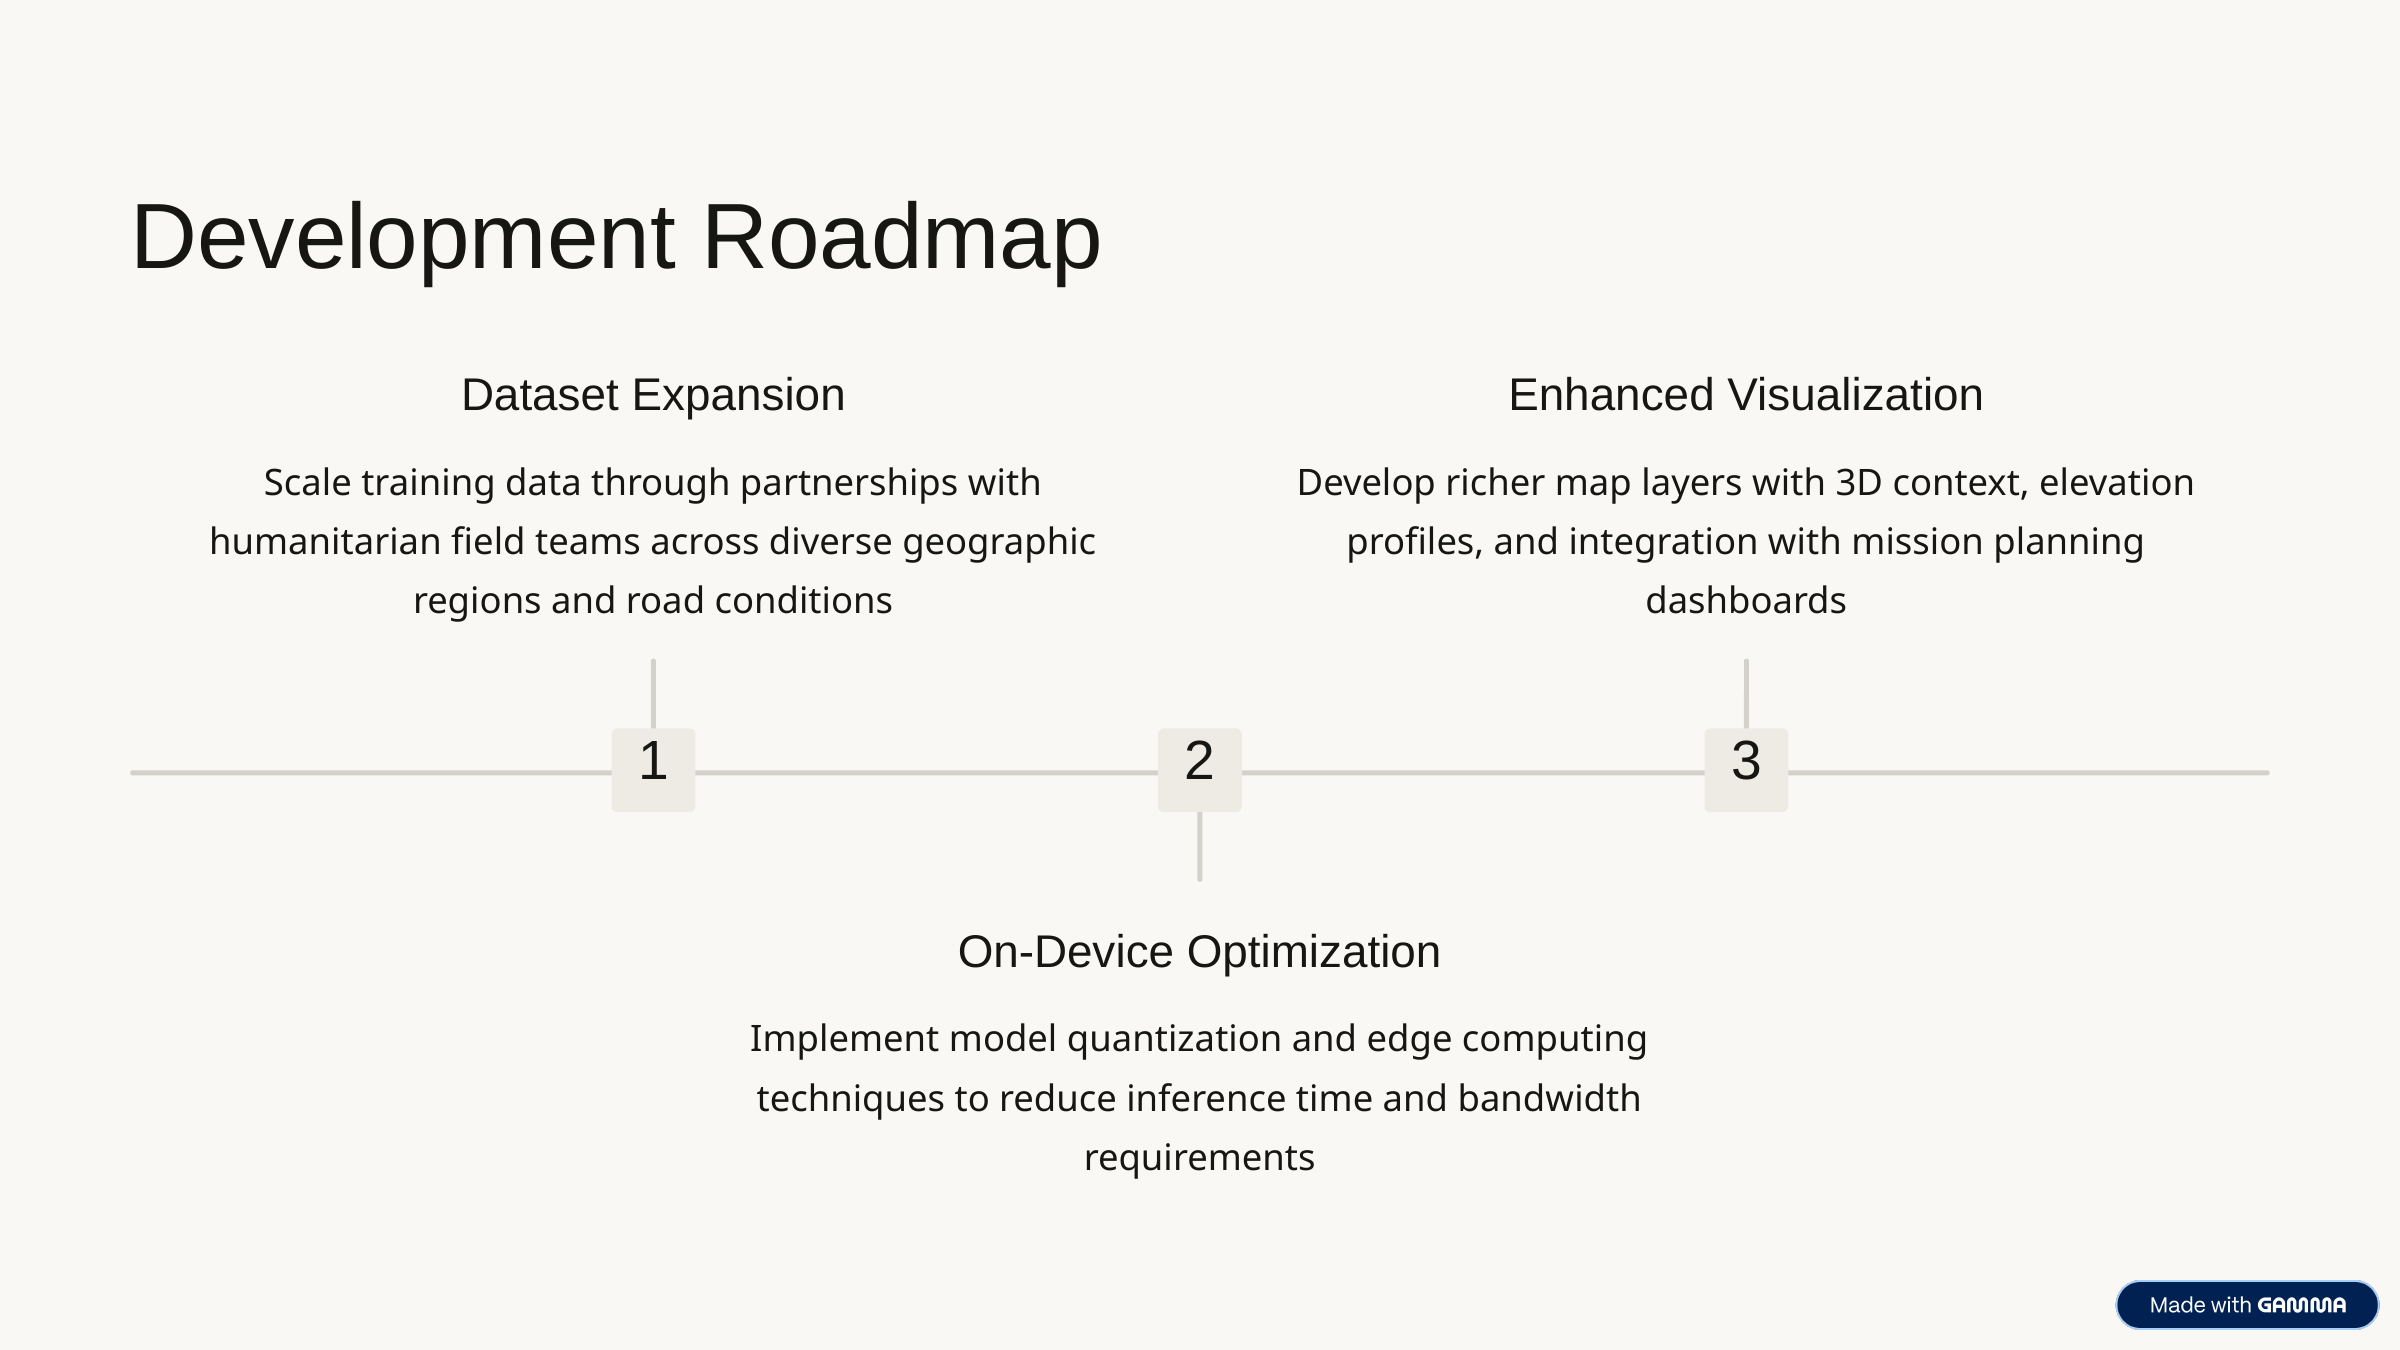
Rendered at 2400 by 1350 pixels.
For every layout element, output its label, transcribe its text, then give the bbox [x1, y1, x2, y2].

text_box [1242, 770, 1704, 776]
text_box [696, 770, 1158, 776]
text_box [1704, 728, 1789, 813]
text_box [130, 770, 611, 776]
text_box On-Device Optimization [934, 919, 1466, 978]
text_box Scale training data through partnerships with humanitarian field teams across diverse geographic regions and road conditions [167, 442, 1140, 622]
text_box [611, 728, 696, 813]
text_box Enhanced Visualization [1493, 362, 2000, 421]
picture [2106, 1271, 2389, 1339]
text_box Development Roadmap [130, 171, 1155, 289]
text_box 1 [625, 735, 682, 806]
text_box [1197, 813, 1203, 882]
text_box [1743, 658, 1750, 728]
text_box [1158, 728, 1242, 813]
text_box Develop richer map layers with 3D context, elevation profiles, and integration with mission planning dashboards [1260, 442, 2233, 622]
text_box [1789, 770, 2270, 776]
text_box Implement model quantization and edge computing techniques to reduce inference time and bandwidth requirements [713, 999, 1686, 1179]
text_box 3 [1718, 735, 1775, 806]
text_box Dataset Expansion [420, 362, 886, 421]
text_box 2 [1172, 735, 1228, 806]
text_box [650, 658, 656, 728]
